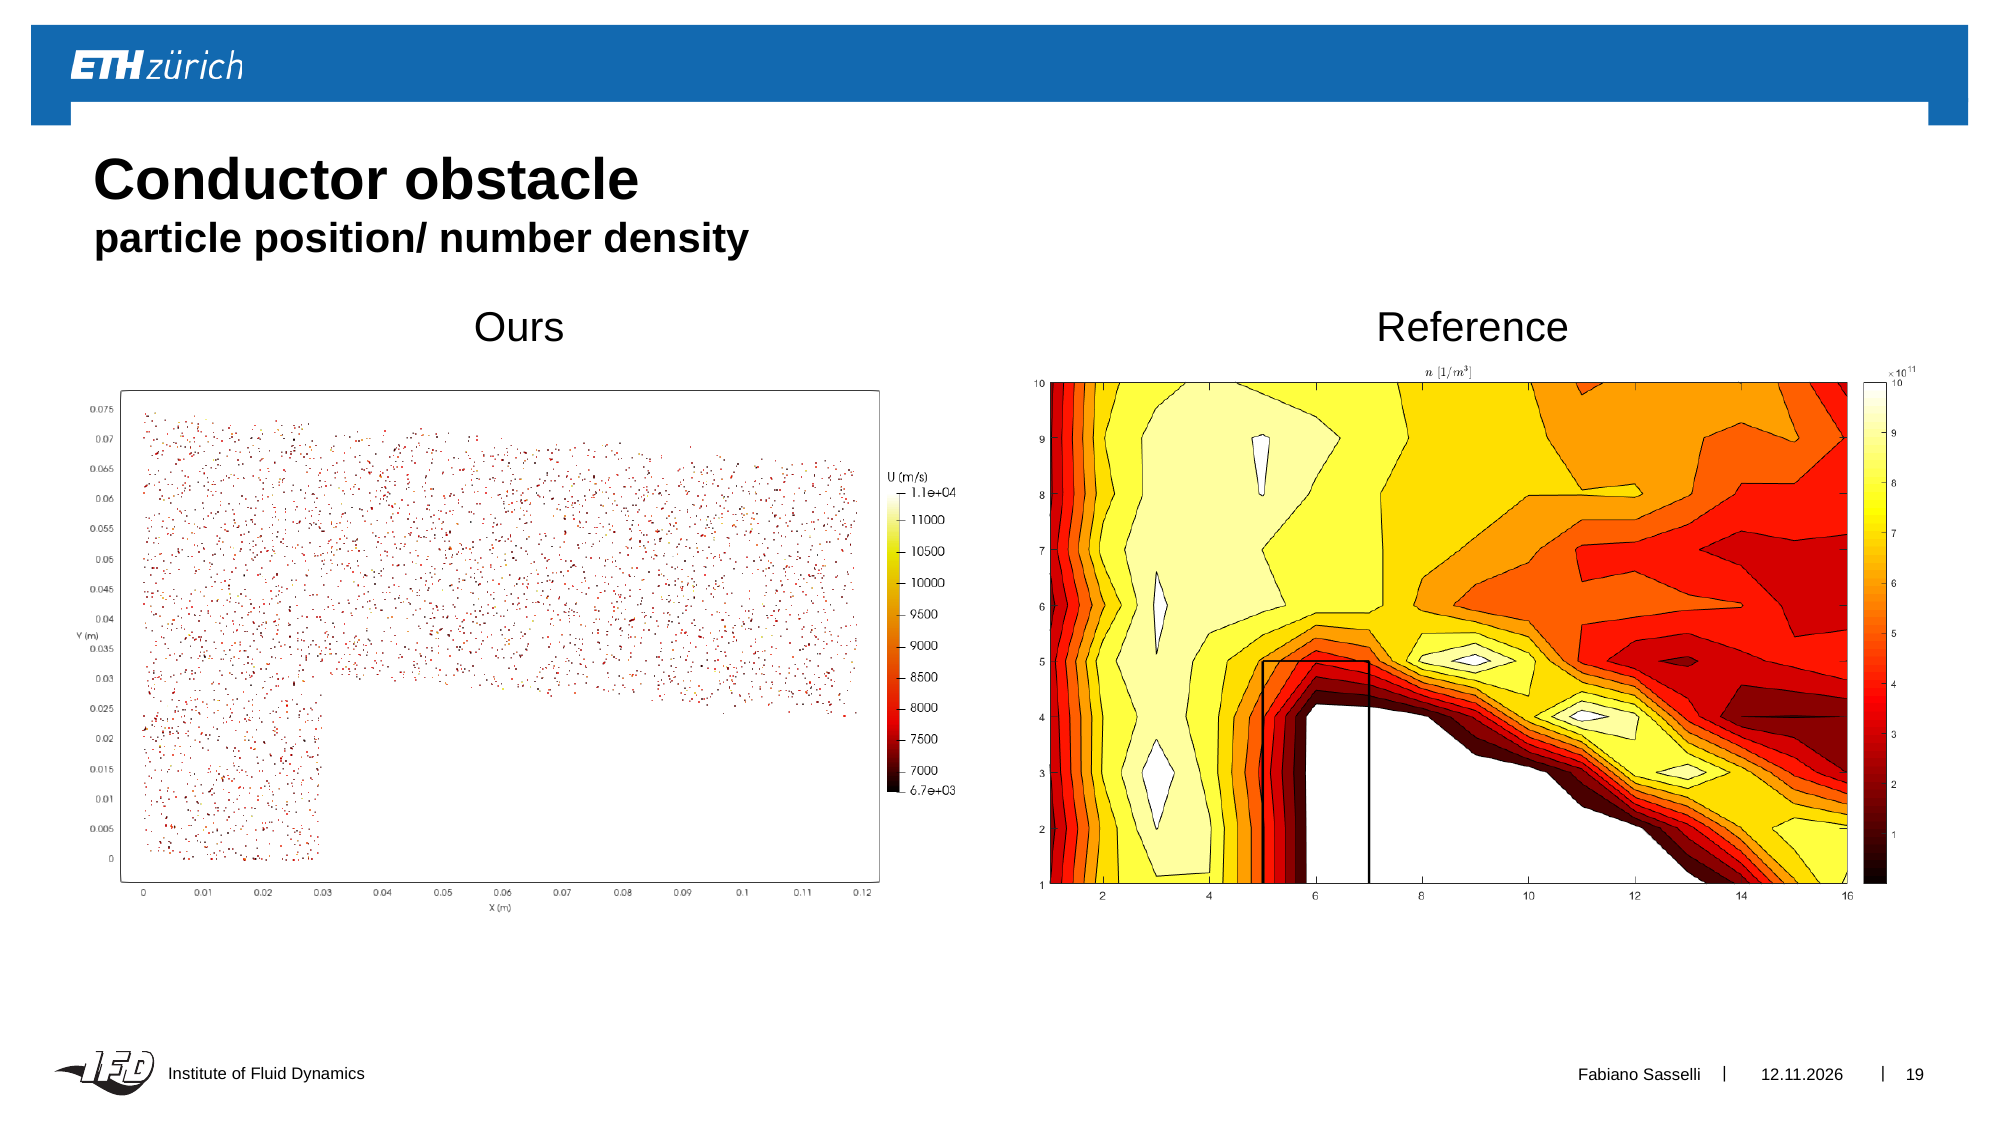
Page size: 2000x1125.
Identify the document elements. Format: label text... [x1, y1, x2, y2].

text_box Reference [1361, 292, 1585, 357]
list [70, 380, 968, 920]
title Conductor obstacle particle position/ number density [70, 101, 1929, 262]
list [1031, 363, 1916, 900]
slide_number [1735, 1034, 1870, 1112]
text_box Ours [459, 292, 580, 357]
slide_number 19 [1886, 1034, 1945, 1112]
footer Fabiano Sasselli [999, 1034, 1702, 1112]
